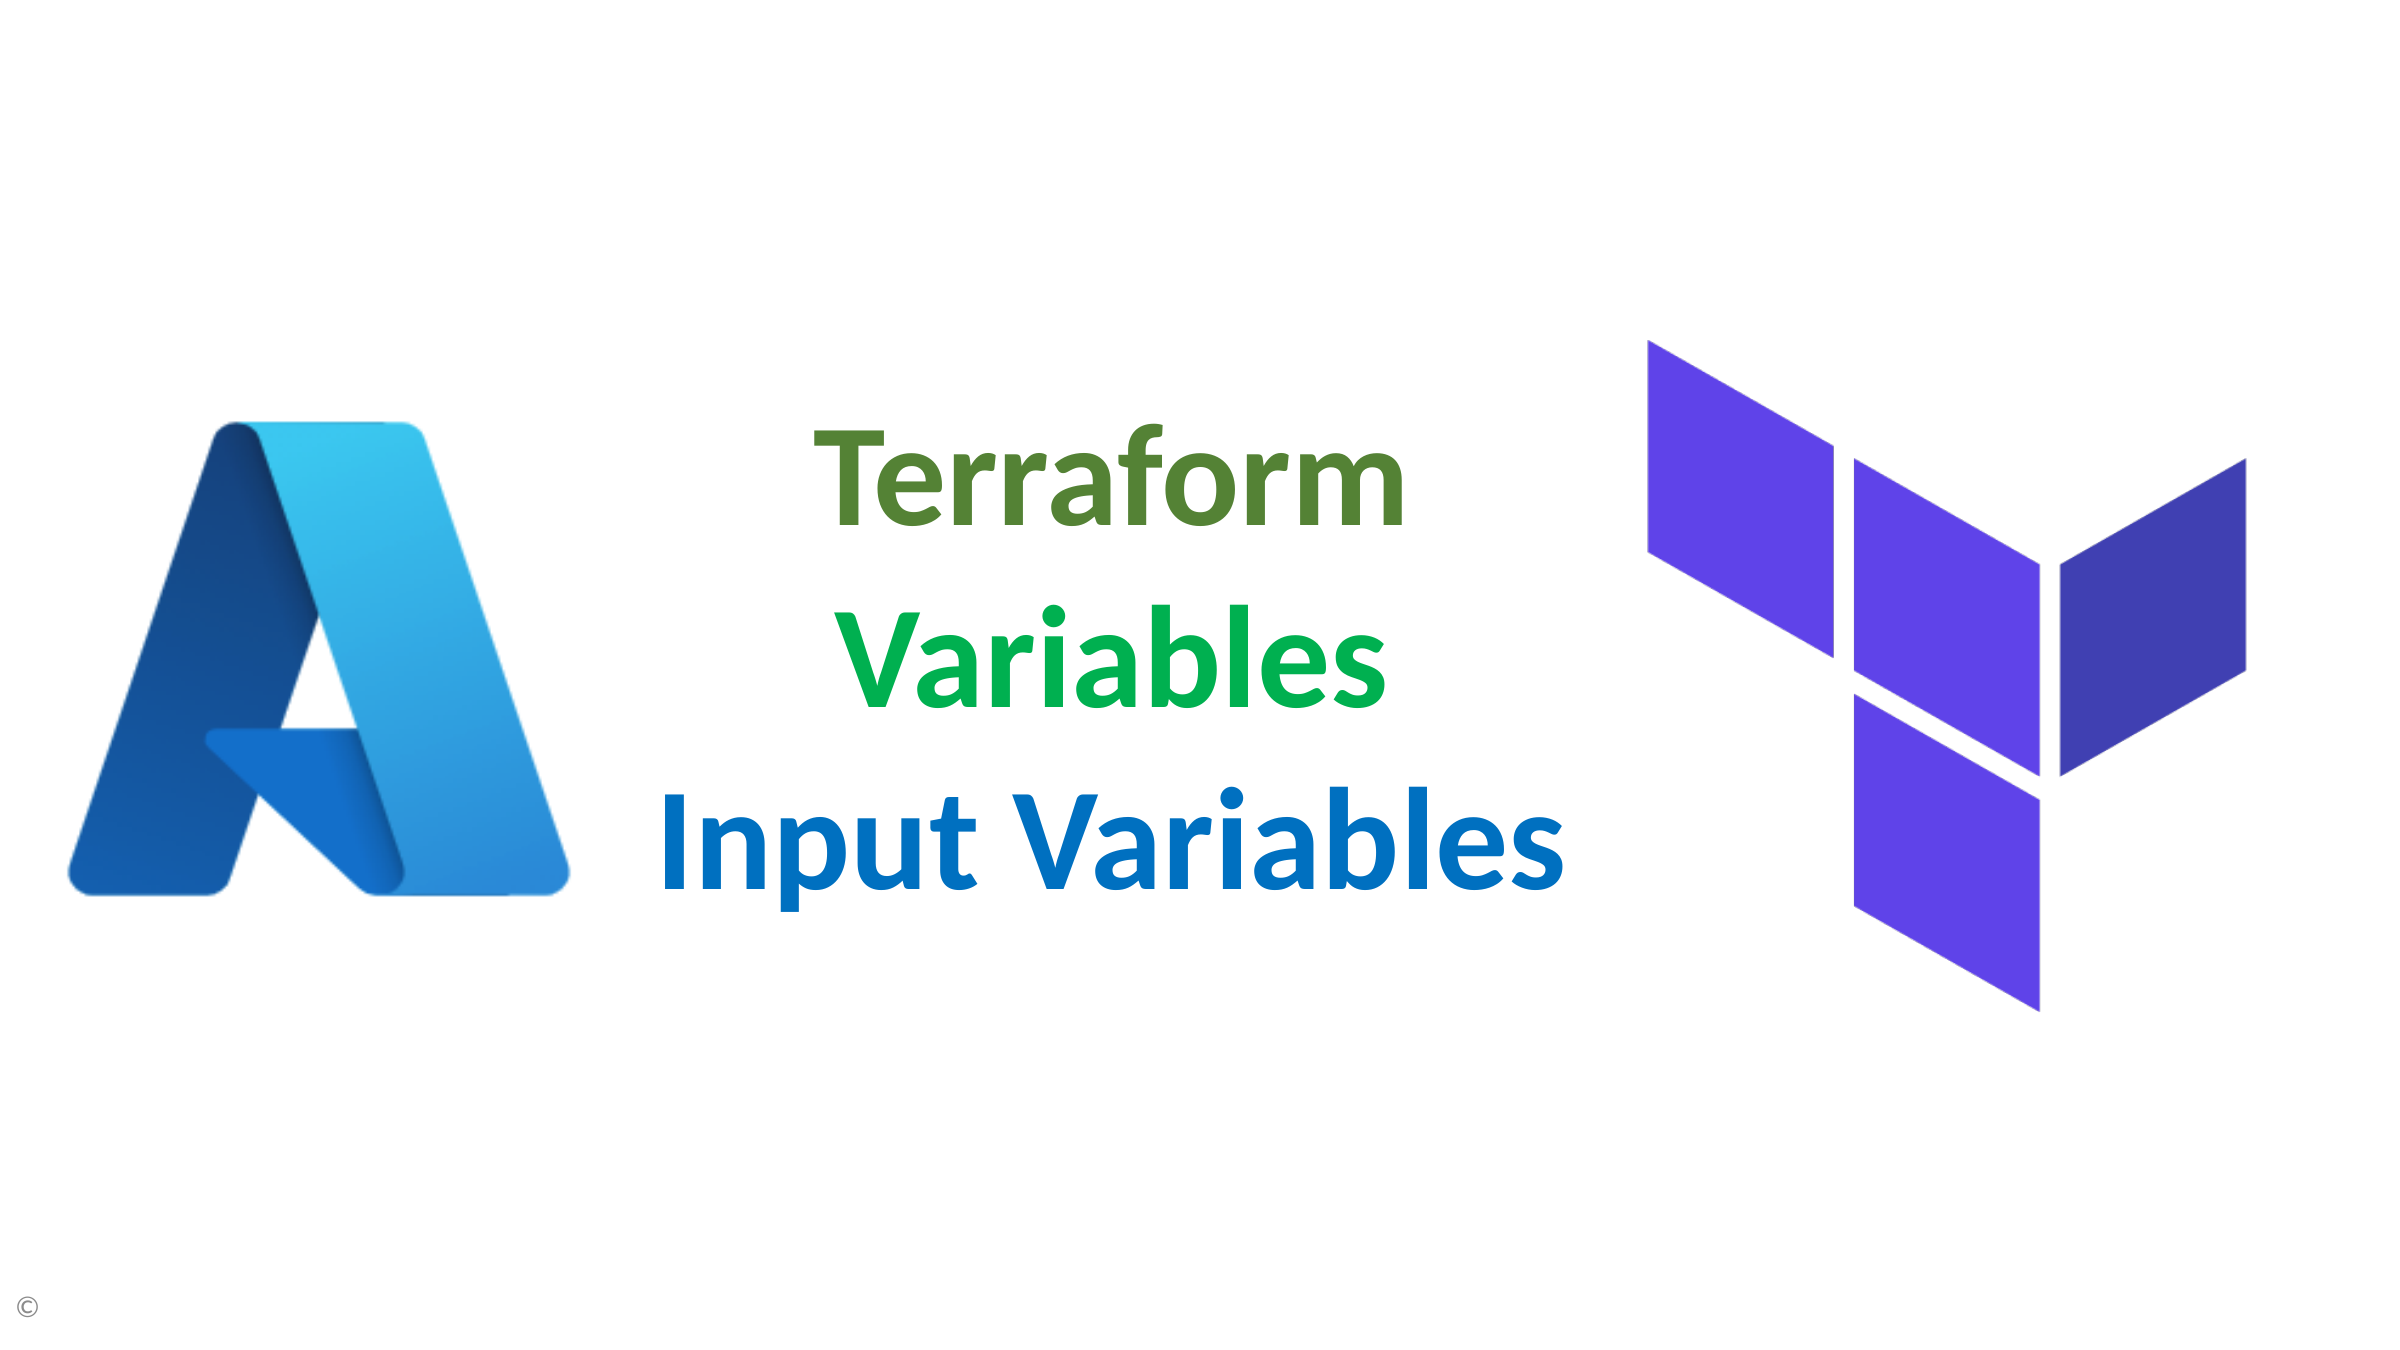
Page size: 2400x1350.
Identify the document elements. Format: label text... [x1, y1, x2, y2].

picture [44, 391, 593, 921]
text_box [1200, 675, 1743, 1218]
list Terraform Variables Input Variables [593, 391, 1542, 773]
footer © [0, 1269, 810, 1342]
text_box [1175, 650, 1225, 700]
text_box [1200, 675, 1250, 725]
picture [1542, 271, 2350, 1079]
